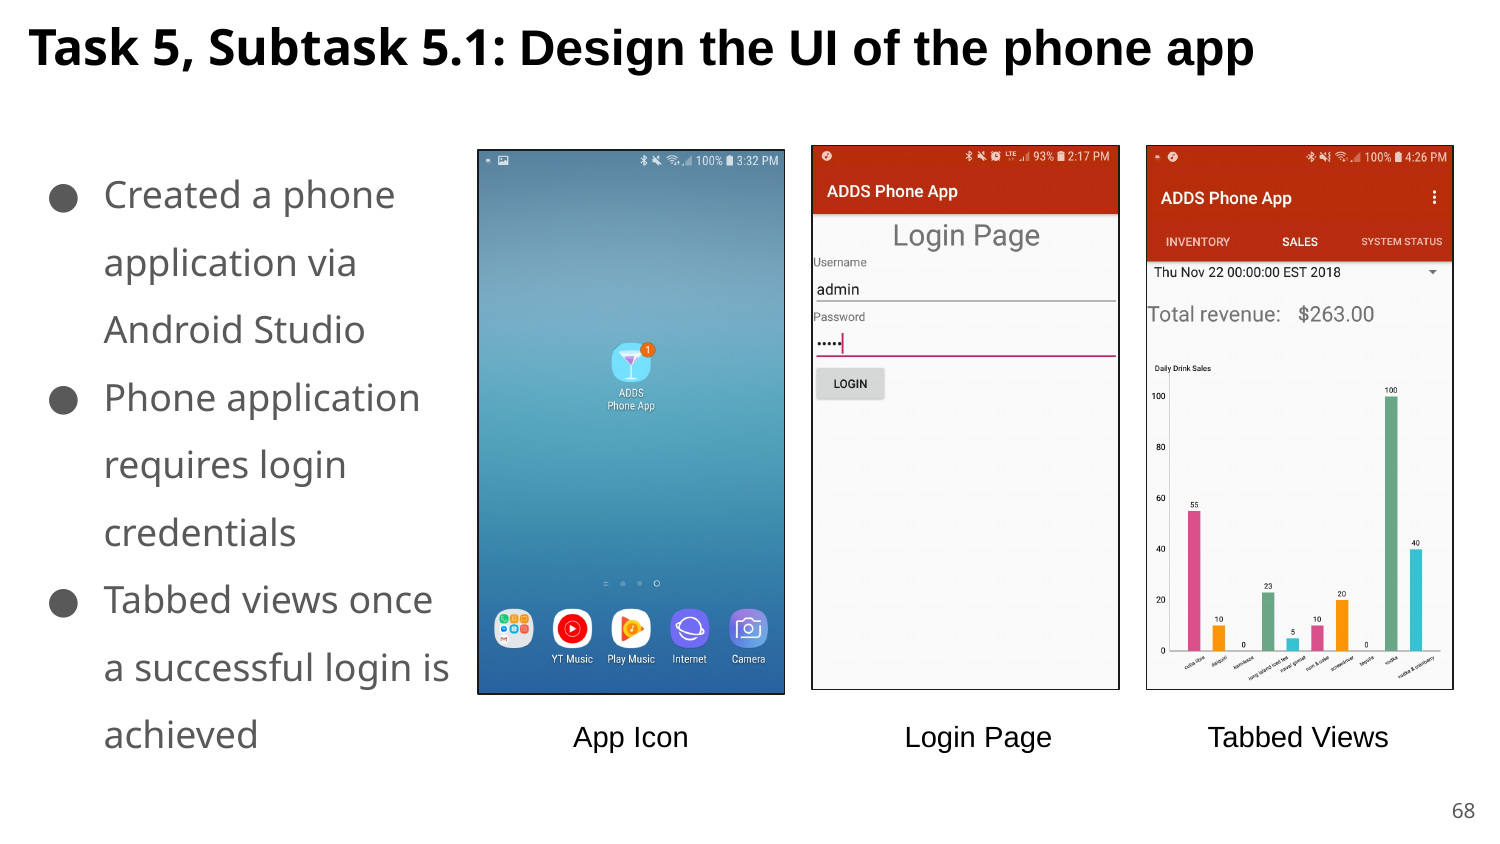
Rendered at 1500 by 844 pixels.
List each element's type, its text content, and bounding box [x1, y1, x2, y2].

picture [812, 146, 1119, 690]
text_box Created a phone application via Android Studio Phone application requires login credentials Tabbed views once a successful login is achieved [13, 148, 479, 768]
title Task 5, Subtask 5.1: Design the UI of the phone app [13, 0, 1500, 148]
text_box Tabbed Views [1192, 702, 1407, 741]
slide_number ‹#› [1400, 779, 1491, 844]
text_box Login Page [889, 703, 1081, 740]
picture [478, 150, 785, 694]
text_box App Icon [558, 703, 705, 768]
picture [1146, 146, 1453, 690]
